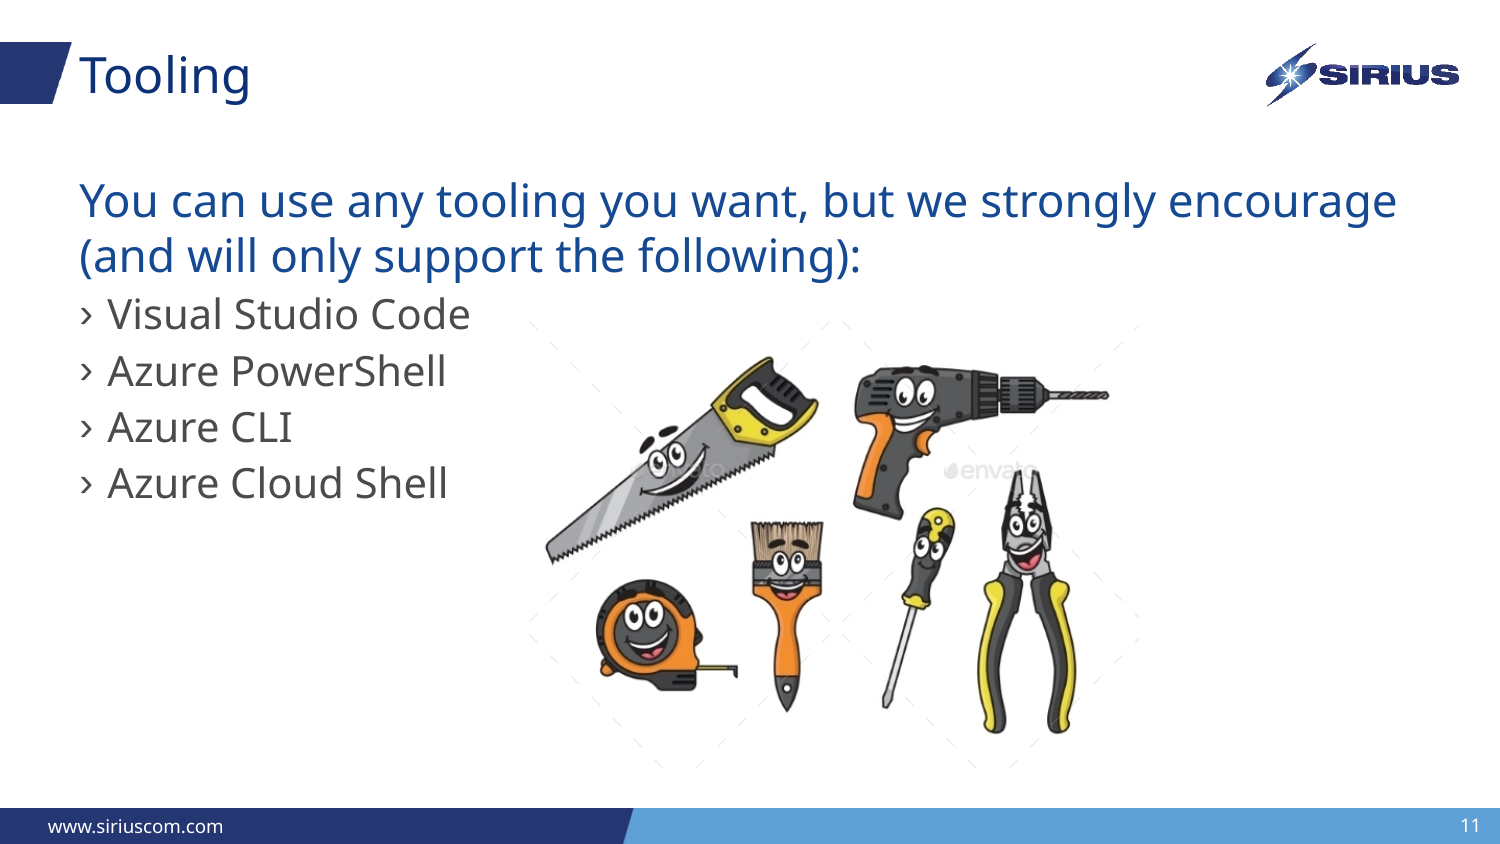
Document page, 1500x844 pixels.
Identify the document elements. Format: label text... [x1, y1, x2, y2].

picture [0, 808, 1500, 844]
picture [523, 314, 1139, 770]
picture [1265, 42, 1459, 107]
picture [0, 42, 72, 104]
list You can use any tooling you want, but we strongly encourage (and will only support the following): Visual Studio Code Azure PowerShell Azure CLI Azure Cloud Shell [71, 164, 1428, 788]
title Tooling [72, 35, 1233, 112]
